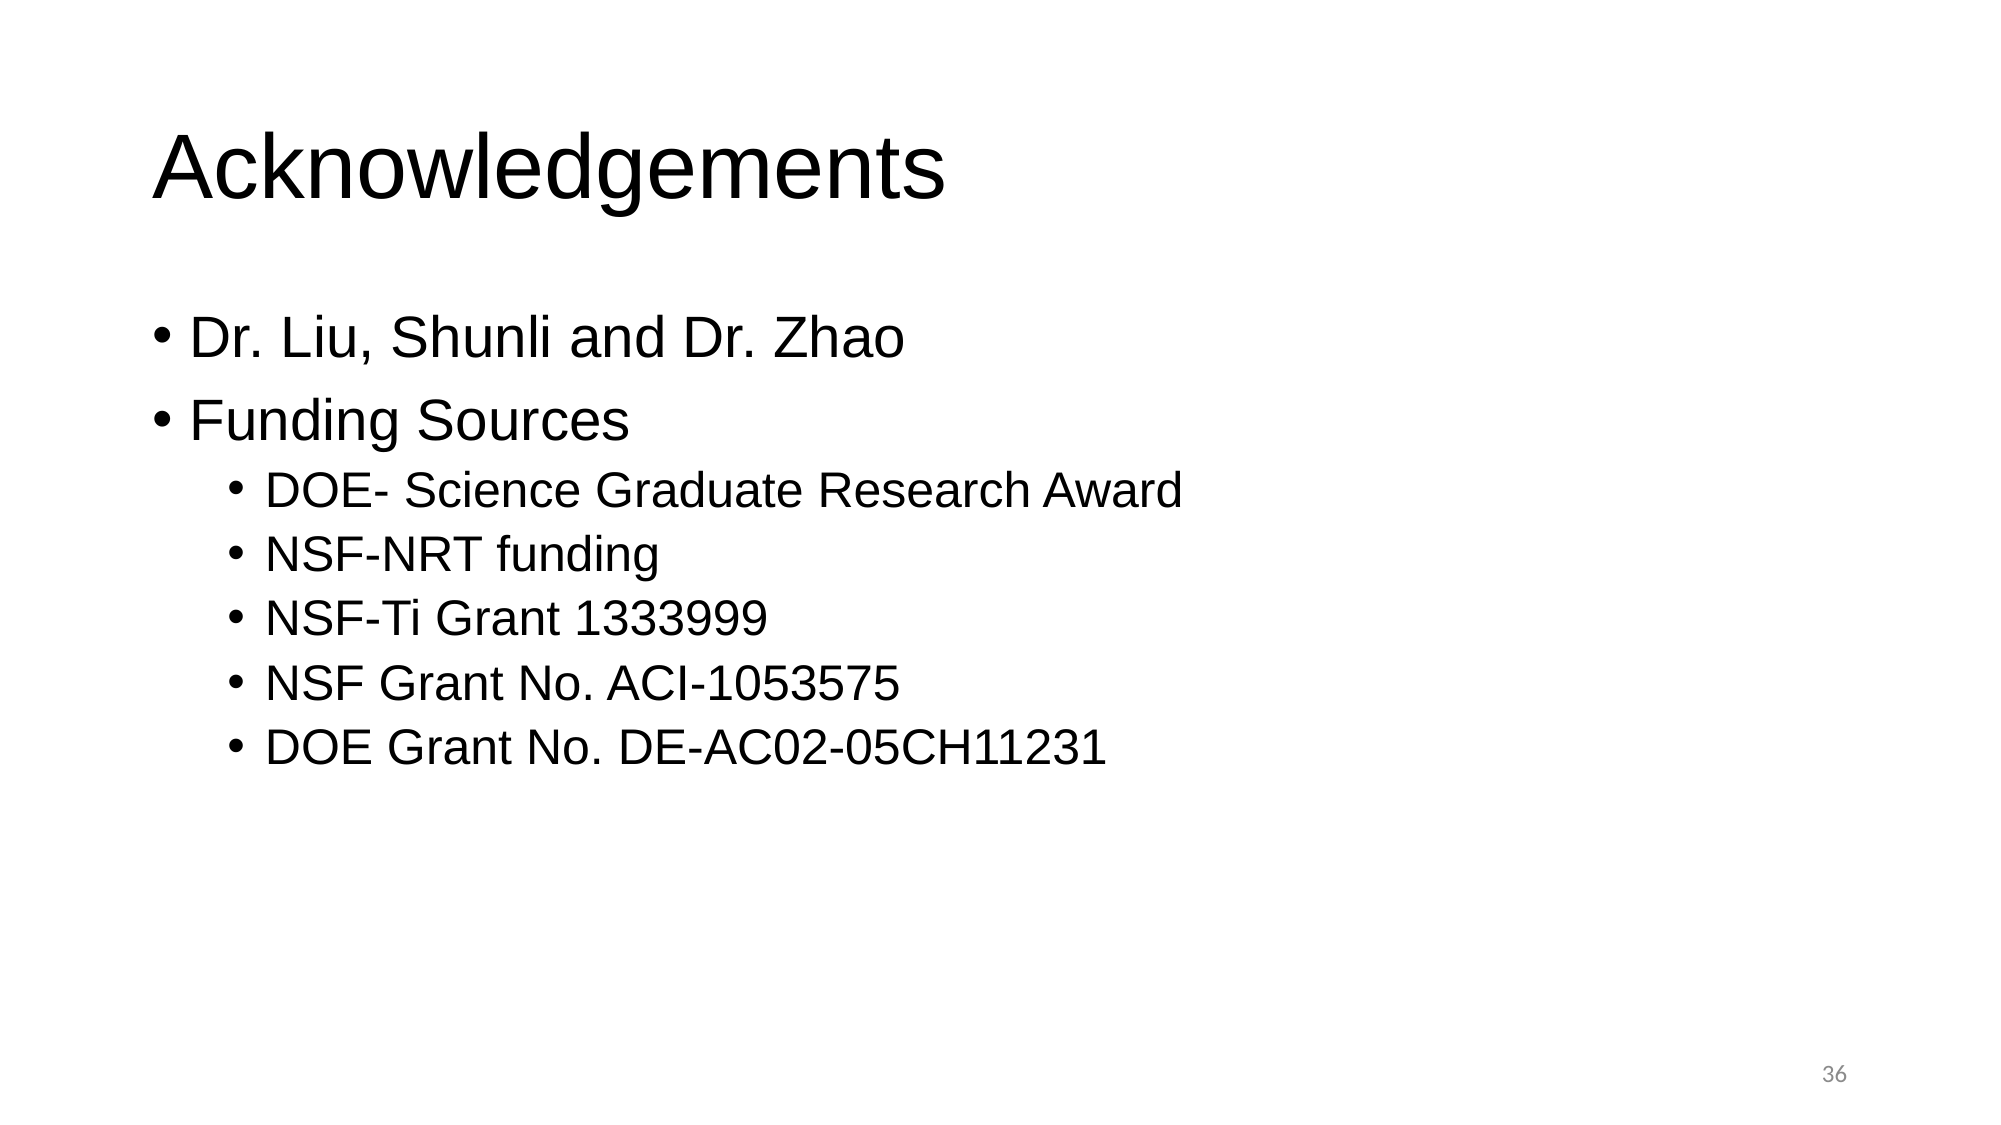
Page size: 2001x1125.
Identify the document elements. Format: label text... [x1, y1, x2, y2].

title Acknowledgements [137, 59, 1863, 278]
list Dr. Liu, Shunli and Dr. Zhao Funding Sources DOE- Science Graduate Research Award NSF-NRT funding NSF-Ti Grant 1333999 NSF Grant No. ACI-1053575 DOE Grant No. DE-AC02-05CH11231 [137, 299, 1863, 1014]
slide_number 36 [1412, 1042, 1863, 1103]
